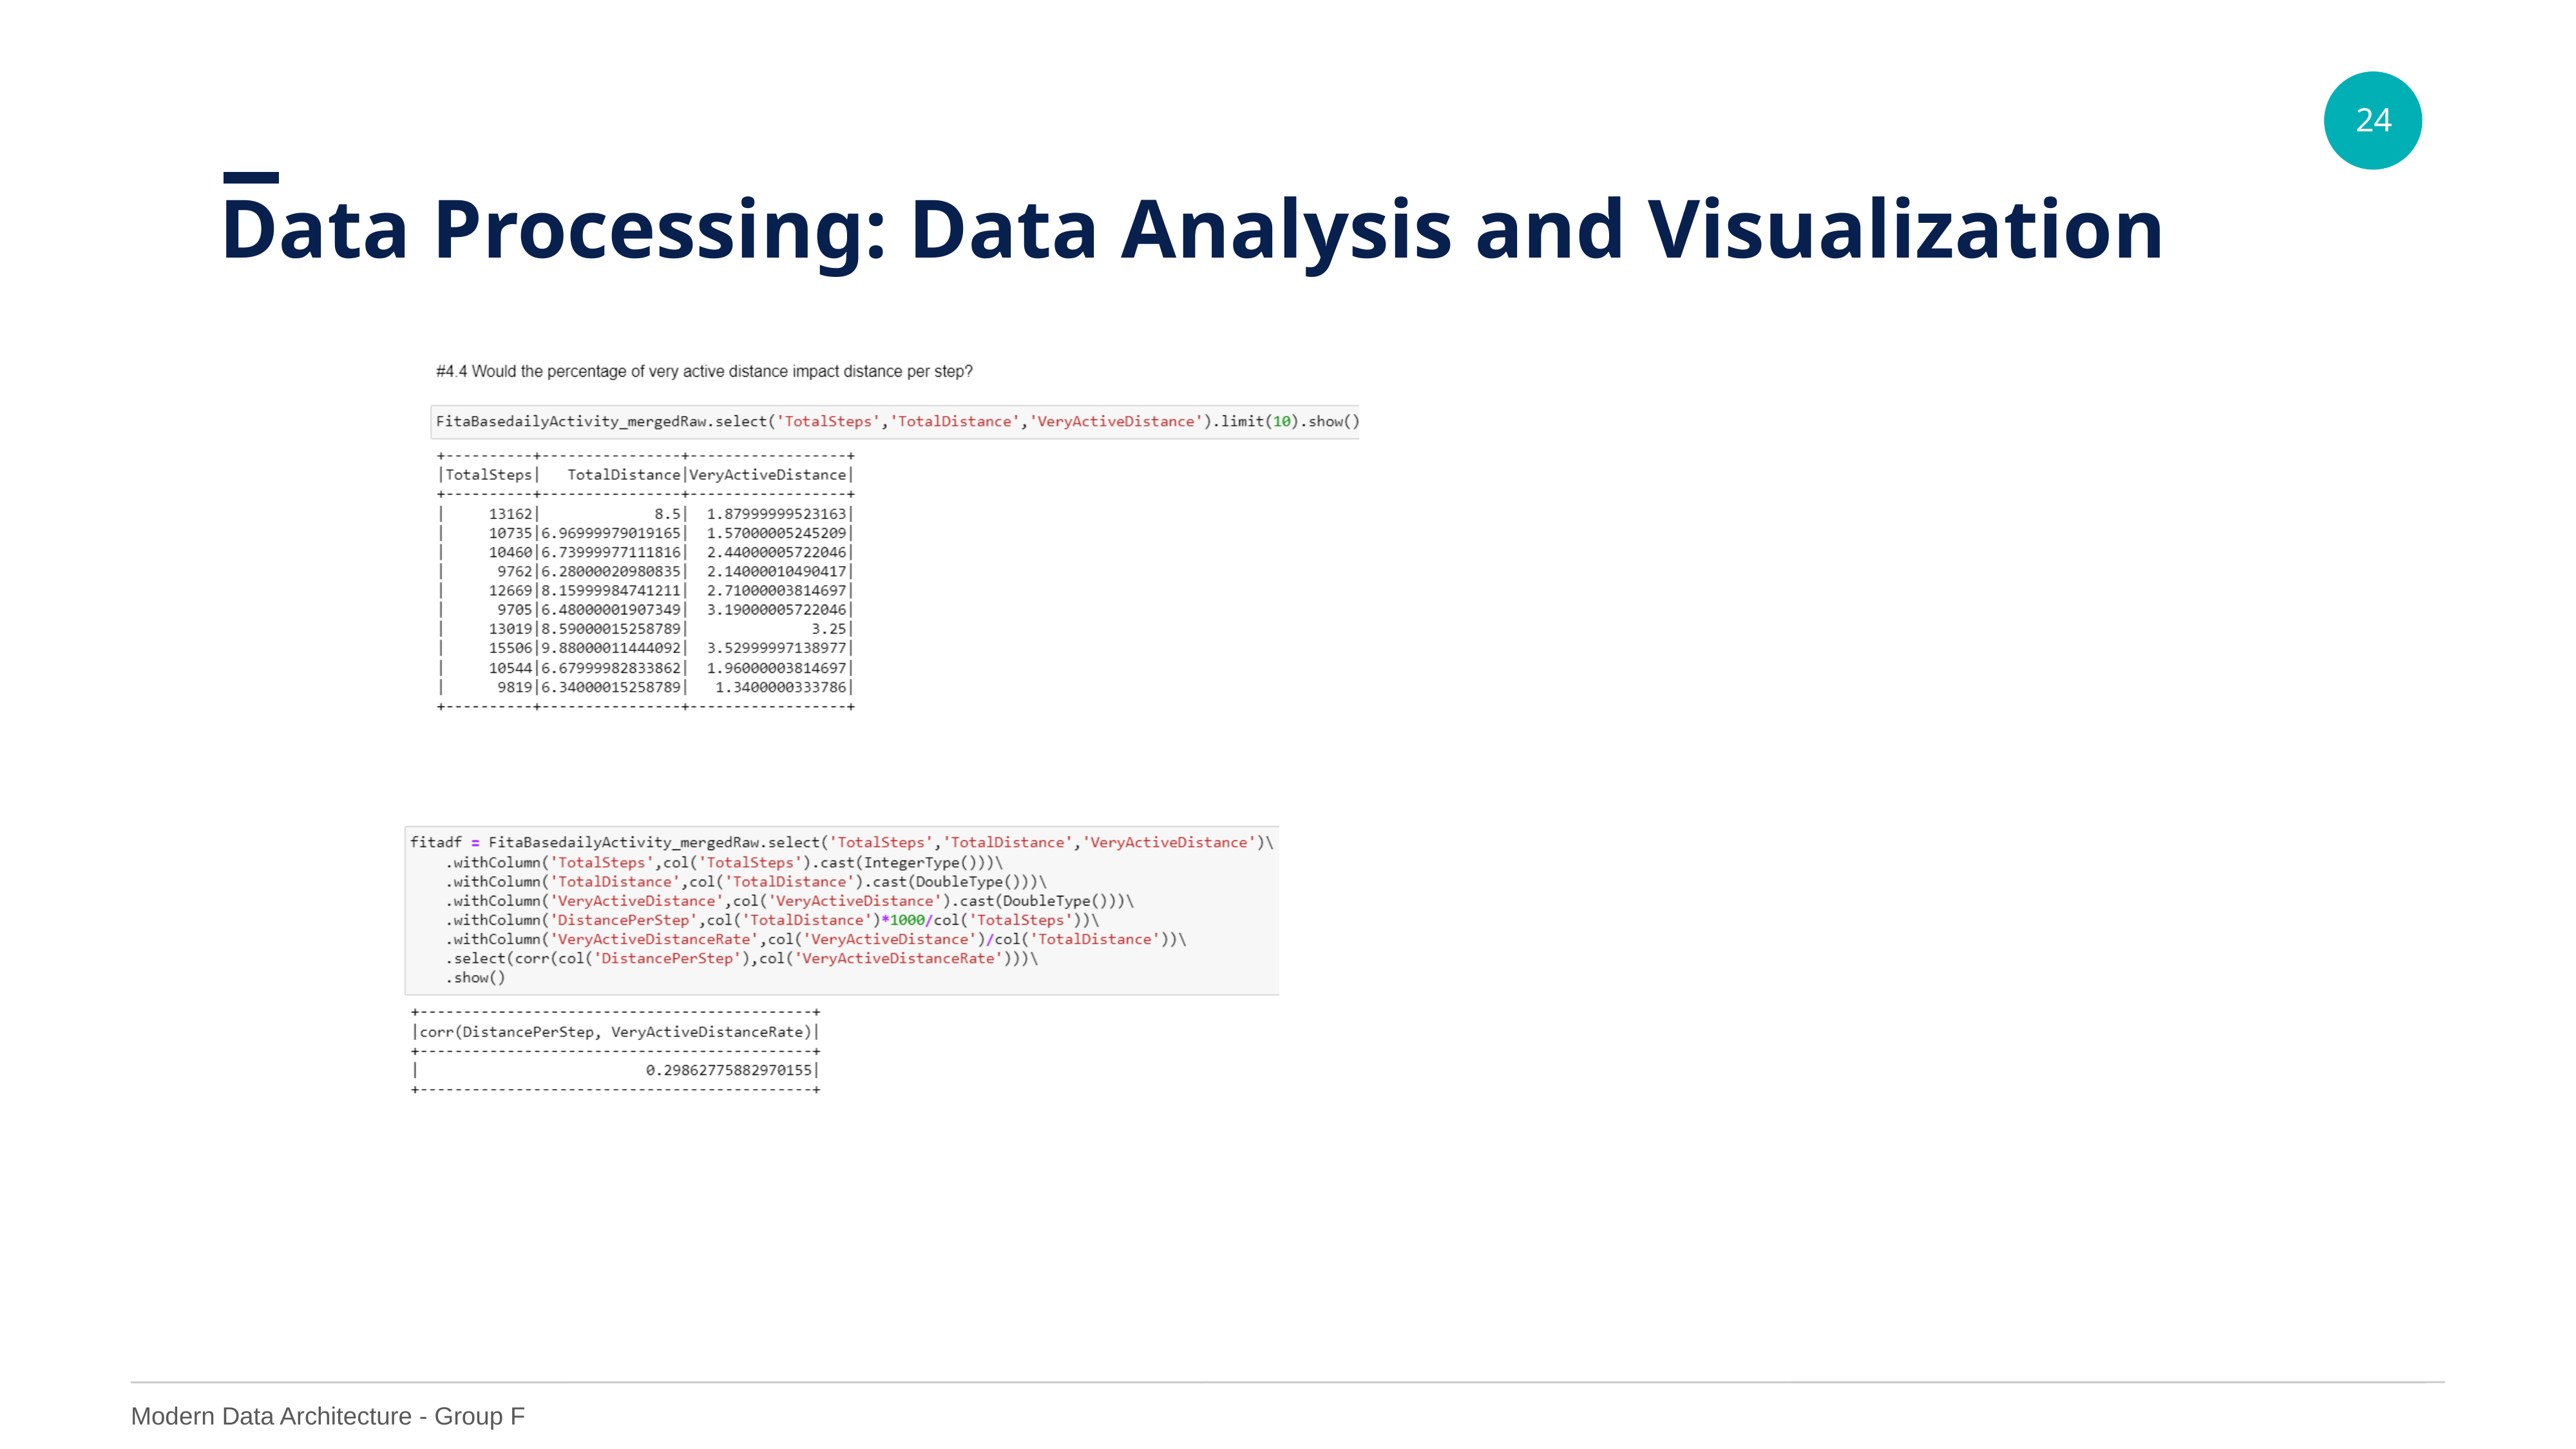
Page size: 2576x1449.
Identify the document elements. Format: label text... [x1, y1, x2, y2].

text_box Data Processing: Data Analysis and Visualization [209, 173, 2271, 279]
picture [428, 362, 1360, 723]
picture [399, 819, 1279, 1103]
text_box [224, 173, 279, 184]
